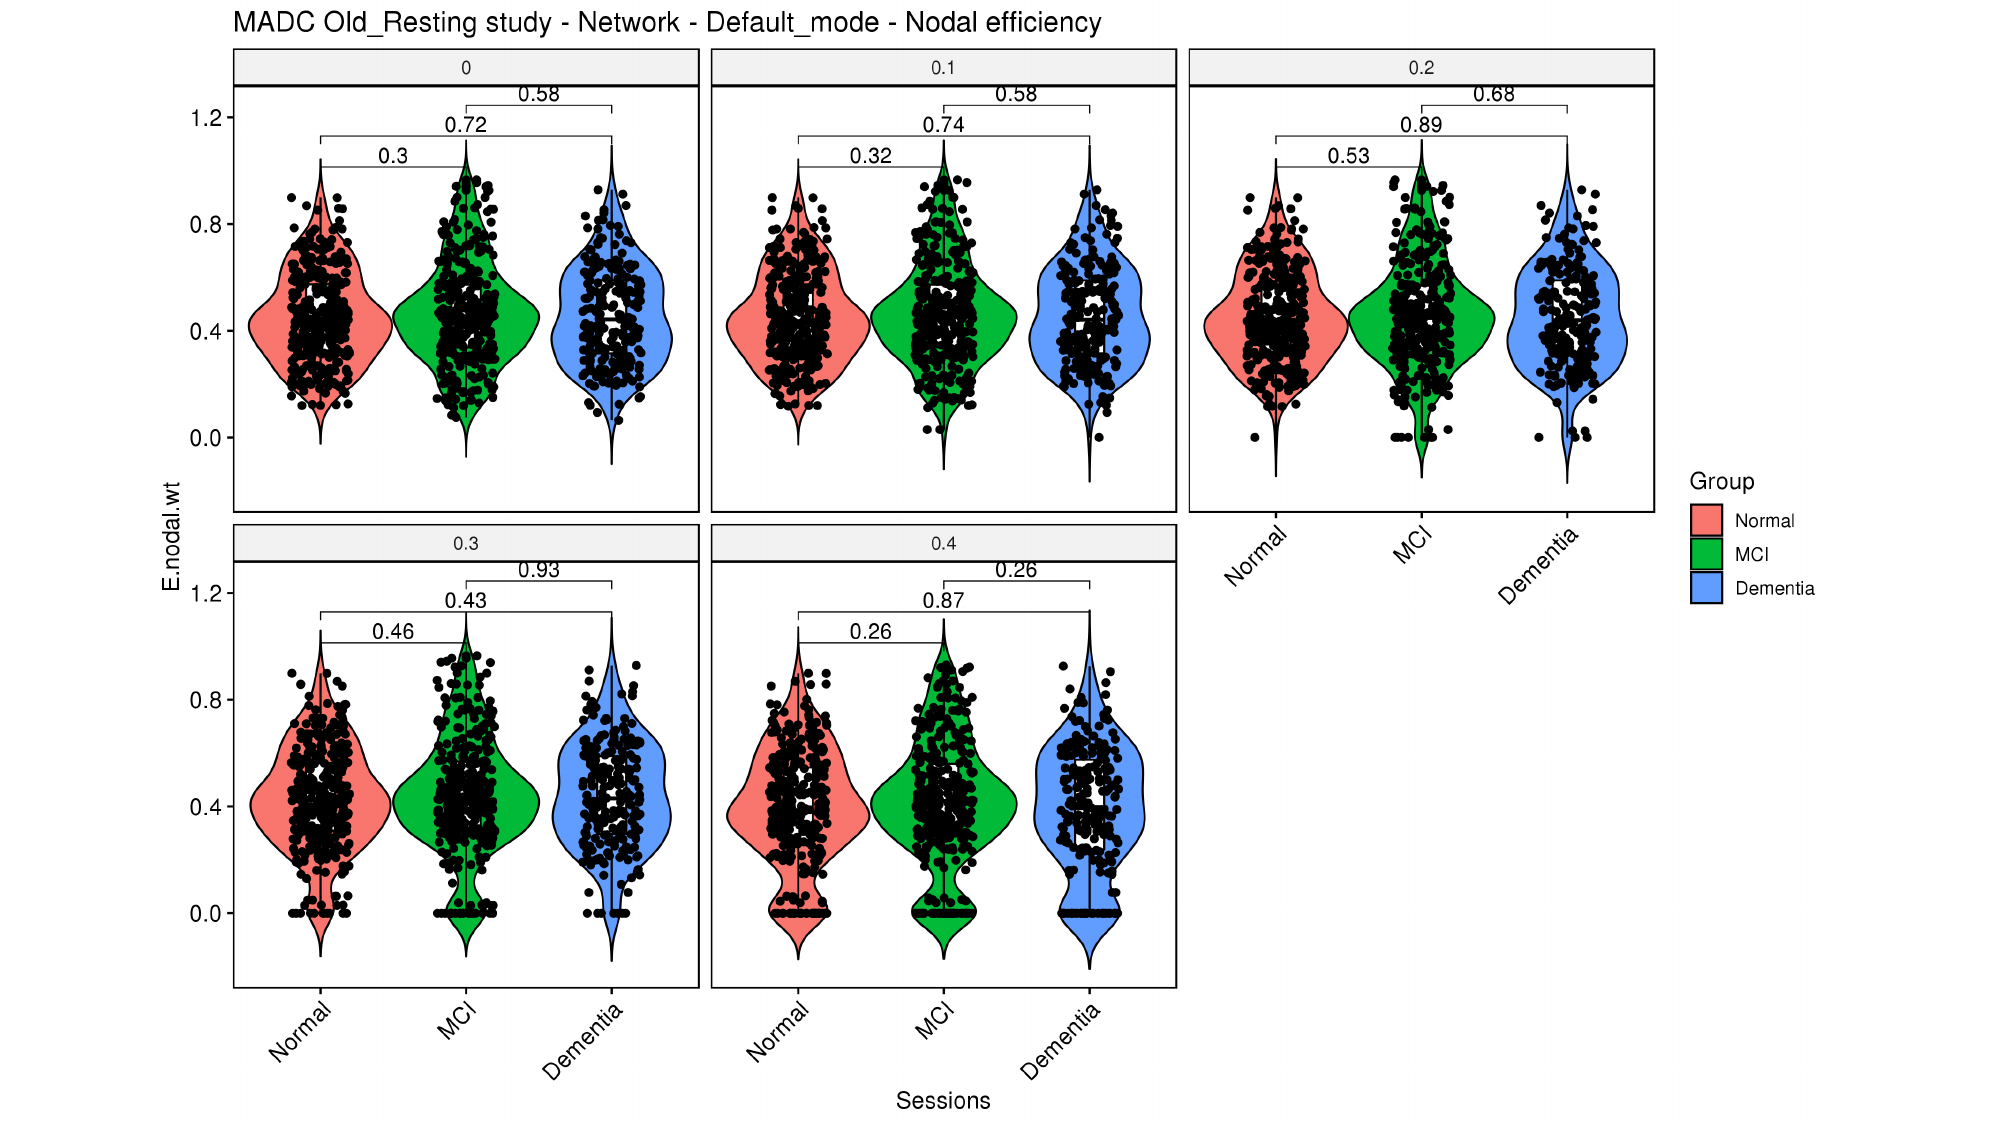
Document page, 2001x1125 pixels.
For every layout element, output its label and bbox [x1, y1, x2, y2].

picture [149, 0, 1838, 1125]
